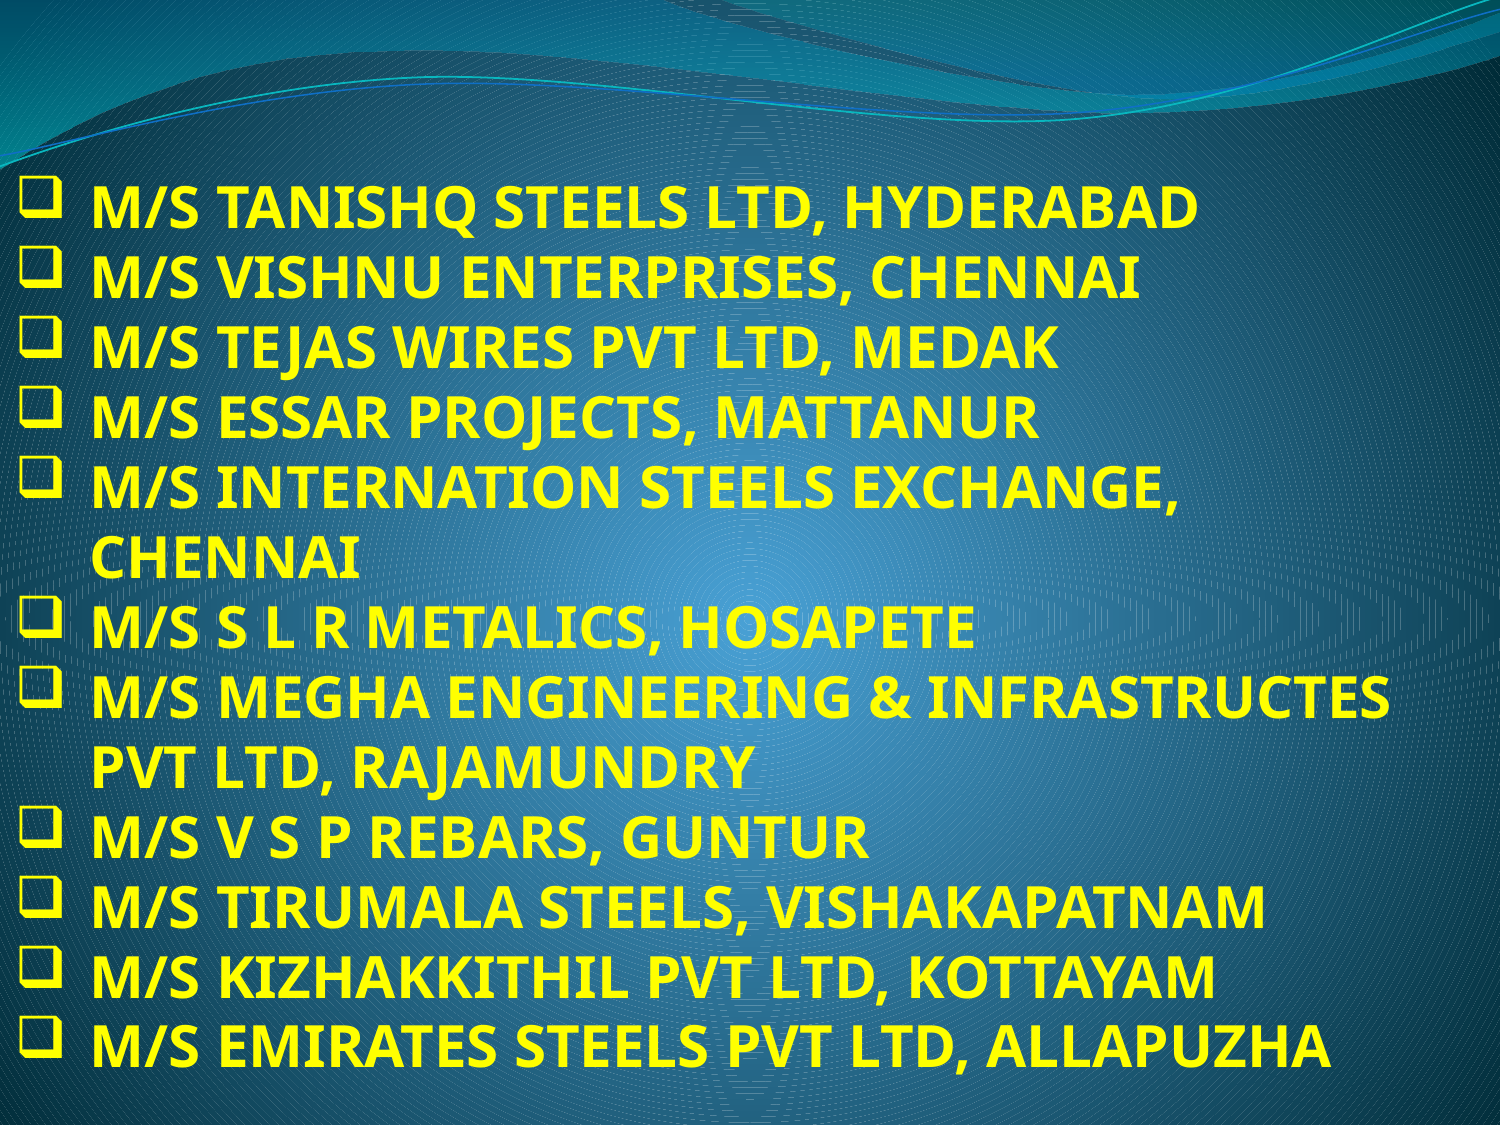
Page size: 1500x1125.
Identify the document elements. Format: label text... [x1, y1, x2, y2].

text_box M/S TANISHQ STEELS LTD, HYDERABAD M/S VISHNU ENTERPRISES, CHENNAI M/S TEJAS WIRES PVT LTD, MEDAK M/S ESSAR PROJECTS, MATTANUR M/S INTERNATION STEELS EXCHANGE, CHENNAI M/S S L R METALICS, HOSAPETE M/S MEGHA ENGINEERING & INFRASTRUCTES PVT LTD, RAJAMUNDRY M/S V S P REBARS, GUNTUR M/S TIRUMALA STEELS, VISHAKAPATNAM M/S KIZHAKKITHIL PVT LTD, KOTTAYAM M/S EMIRATES STEELS PVT LTD, ALLAPUZHA [0, 162, 1463, 1087]
